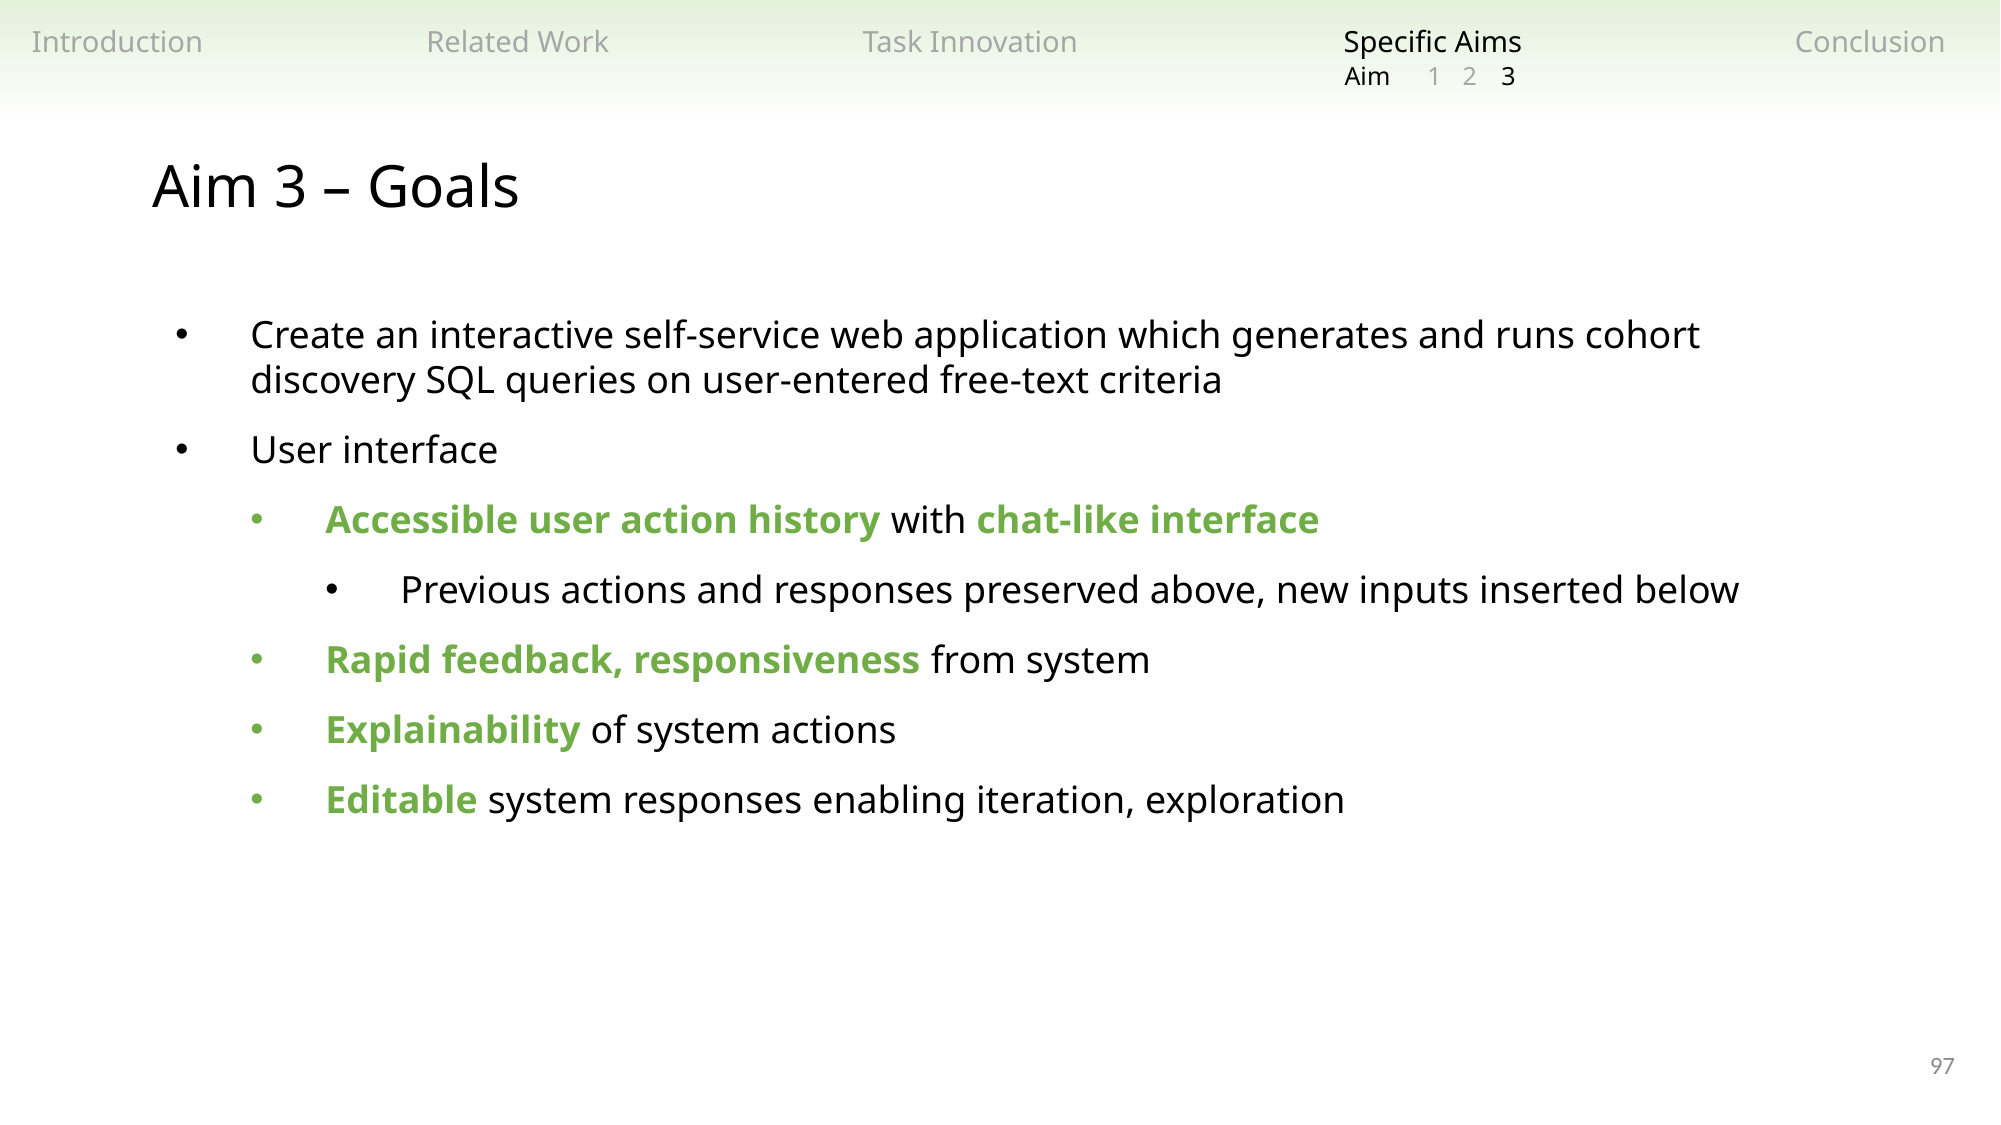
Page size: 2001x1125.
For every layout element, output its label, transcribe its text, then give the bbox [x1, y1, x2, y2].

slide_number 97 [1520, 1035, 1971, 1096]
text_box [24, 15, 1958, 99]
text_box Aim 3 – Goals [137, 141, 801, 227]
text_box Create an interactive self-service web application which generates and runs cohort discovery SQL queries on user-entered free-text criteria User interface Accessible user action history with chat-like interface Previous actions and responses preserved above, new inputs inserted below Rapid feedback, responsiveness from system Explainability of system actions Editable system responses enabling iteration, exploration [160, 303, 1860, 829]
